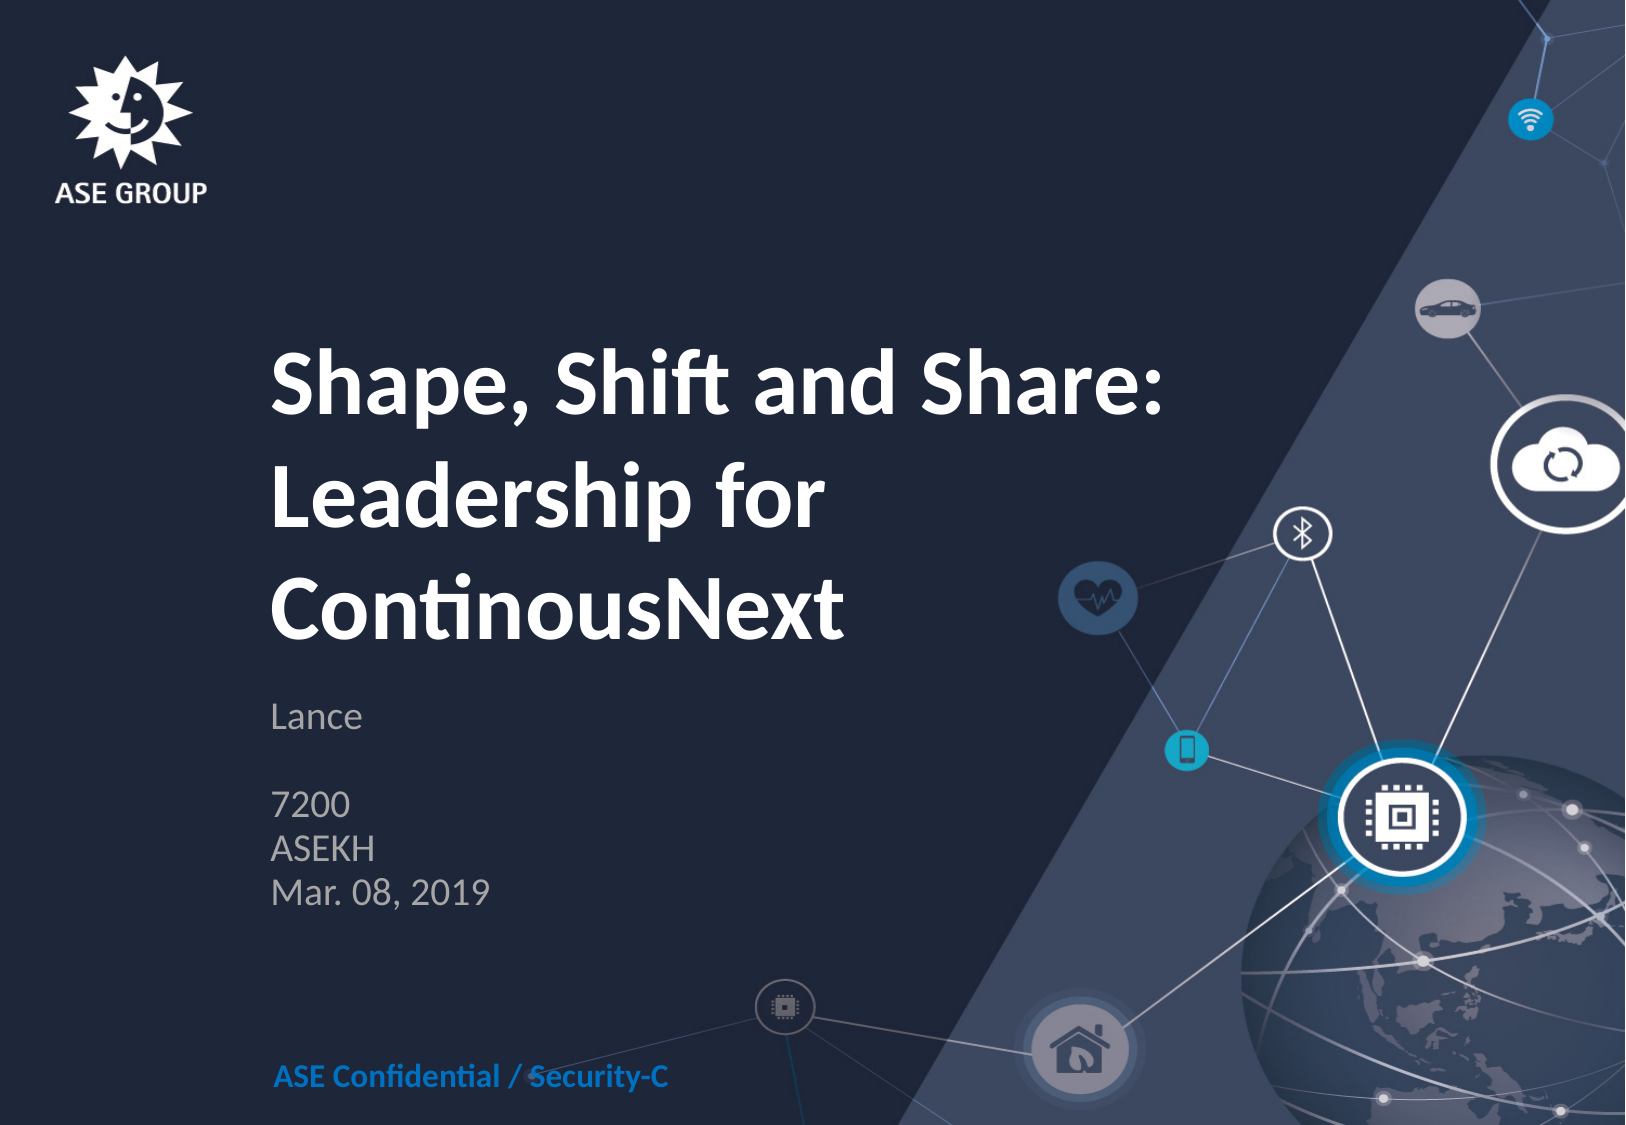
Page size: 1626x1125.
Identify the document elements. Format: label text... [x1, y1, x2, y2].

picture [0, 0, 1625, 1125]
list Lance 7200 ASEKH Mar. 08, 2019 [249, 689, 928, 1035]
title Shape, Shift and Share: Leadership for ContinousNext [249, 310, 1222, 689]
